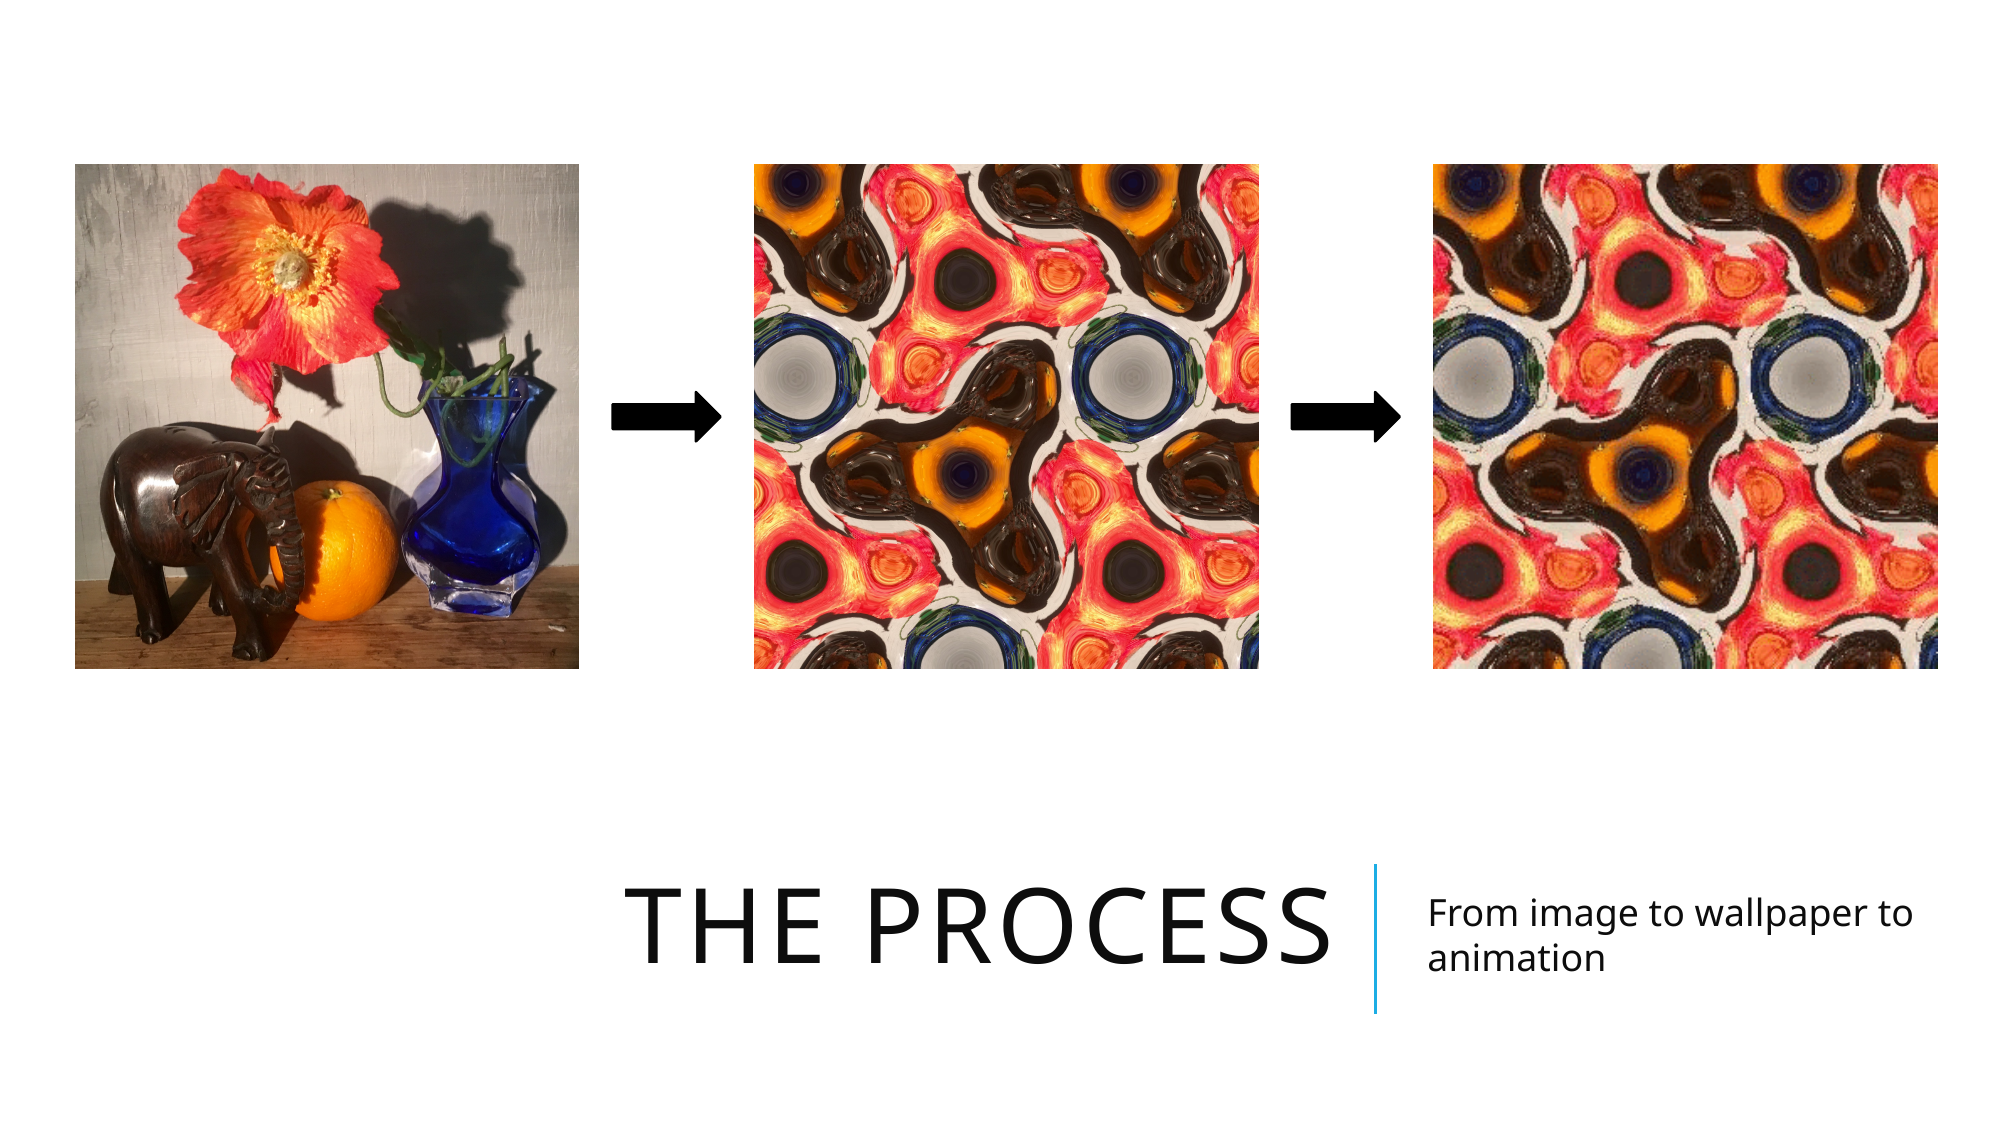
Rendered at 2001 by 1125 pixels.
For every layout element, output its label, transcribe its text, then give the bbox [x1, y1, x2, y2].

picture [1433, 164, 1938, 669]
picture [753, 164, 1259, 669]
list From image to wallpaper to animation [1412, 813, 1938, 1054]
picture [74, 164, 580, 669]
title The process [75, 813, 1350, 1054]
text_box [1290, 390, 1401, 443]
text_box [611, 390, 722, 443]
